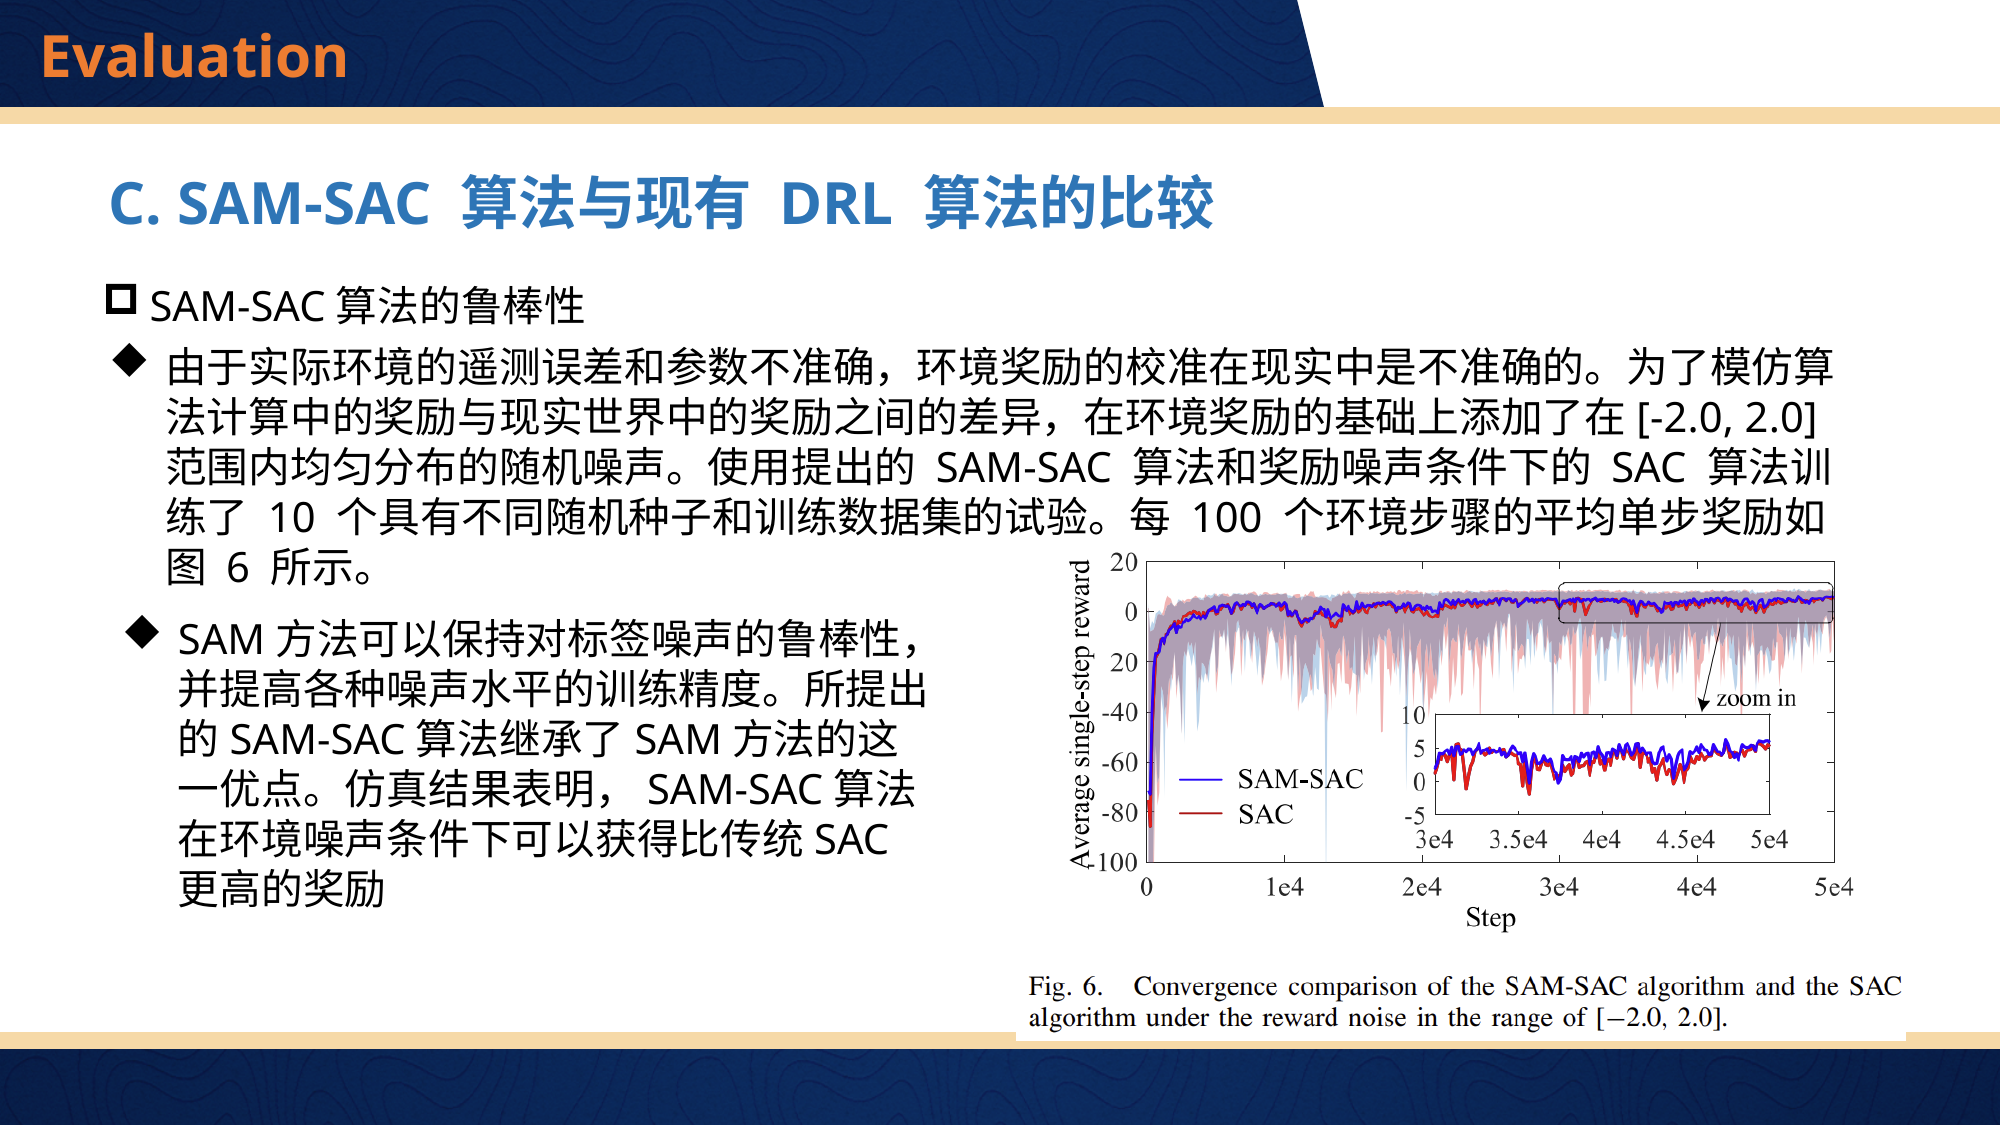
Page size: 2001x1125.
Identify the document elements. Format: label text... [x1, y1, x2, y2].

picture [0, 540, 2000, 1125]
text_box 由于实际环境的遥测误差和参数不准确，环境奖励的校准在现实中是不准确的。为了模仿算法计算中的奖励与现实世界中的奖励之间的差异，在环境奖励的基础上添加了在[-2.0, 2.0]范围内均匀分布的随机噪声。使用提出的 SAM-SAC 算法和奖励噪声条件下的 SAC 算法训练了 10 个具有不同随机种子和训练数据集的试验。每 100 个环境步骤的平均单步奖励如图 6 所示。 [94, 333, 1883, 599]
text_box SAM方法可以保持对标签噪声的鲁棒性，并提高各种噪声水平的训练精度。所提出的SAM-SAC算法继承了SAM方法的这一优点。仿真结果表明，SAM-SAC算法在环境噪声条件下可以获得比传统SAC更高的奖励 [106, 605, 947, 921]
picture [0, 0, 1327, 115]
text_box SAM-SAC算法的鲁棒性 [87, 247, 1813, 338]
text_box C. SAM-SAC 算法与现有 DRL 算法的比较 [94, 158, 1336, 244]
